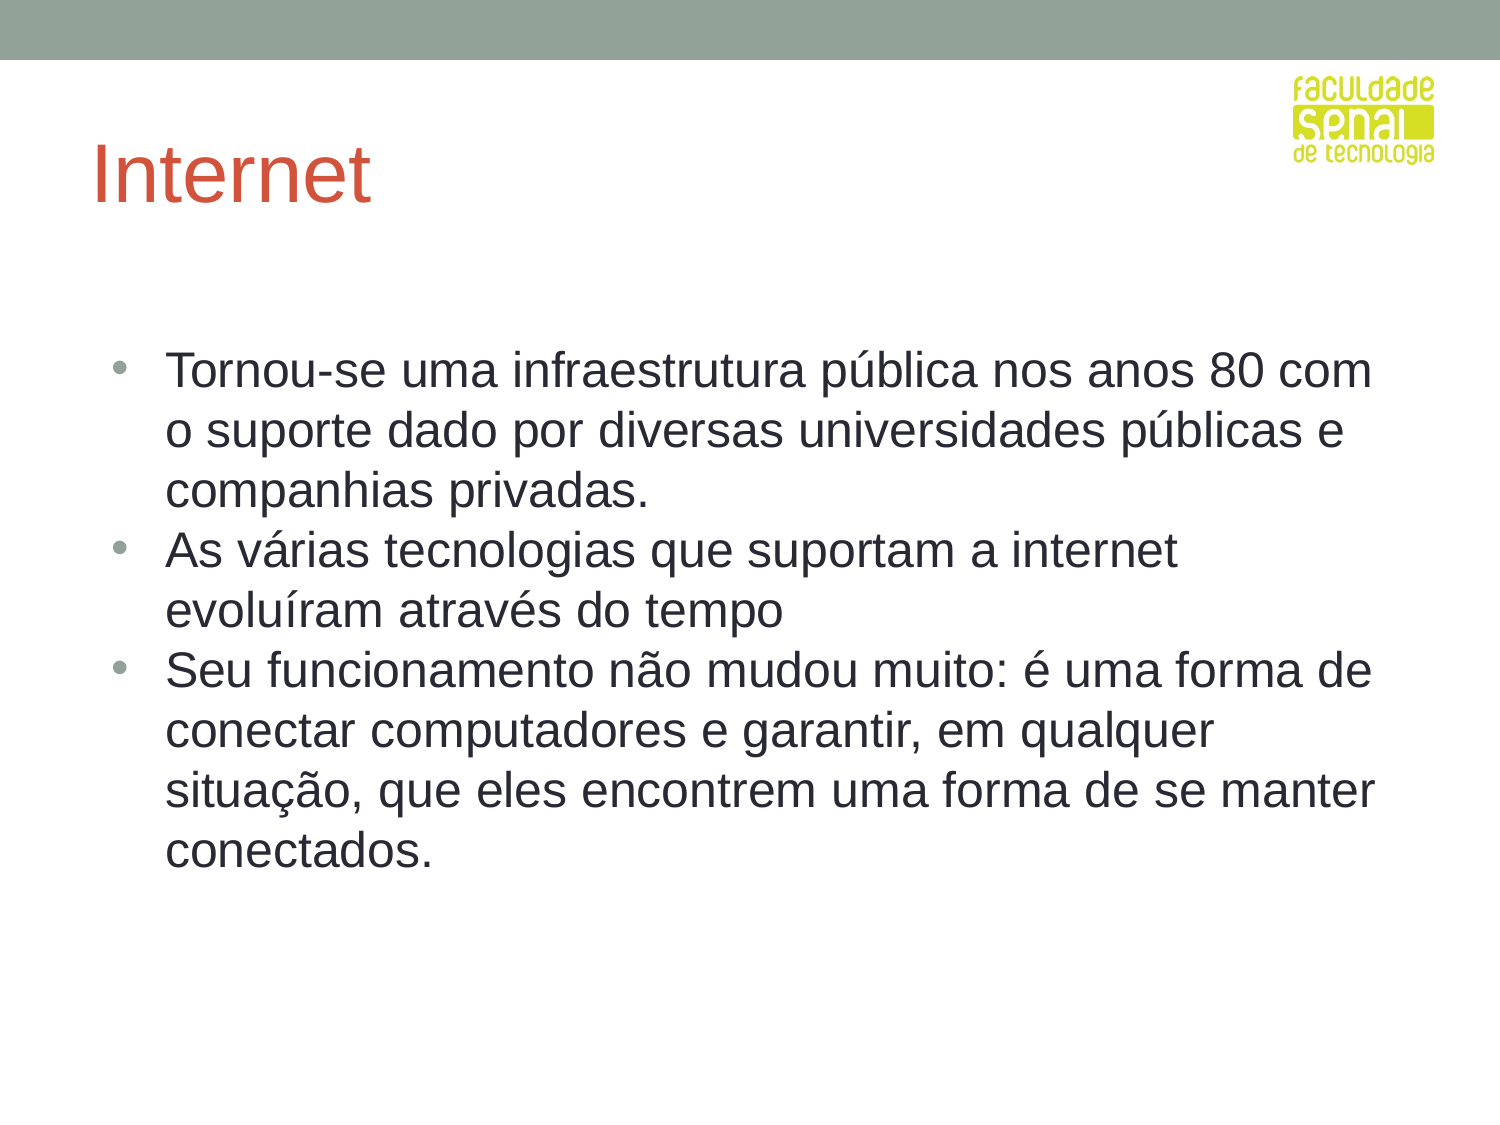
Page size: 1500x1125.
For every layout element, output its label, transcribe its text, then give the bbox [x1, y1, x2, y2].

picture [1293, 76, 1434, 165]
title Internet [75, 87, 1425, 251]
list Tornou-se uma infraestrutura pública nos anos 80 com o suporte dado por diversas universidades públicas e companhias privadas. As várias tecnologias que suportam a internet evoluíram através do tempo Seu funcionamento não mudou muito: é uma forma de conectar computadores e garantir, em qualquer situação, que eles encontrem uma forma de se manter conectados. [75, 262, 1425, 1063]
